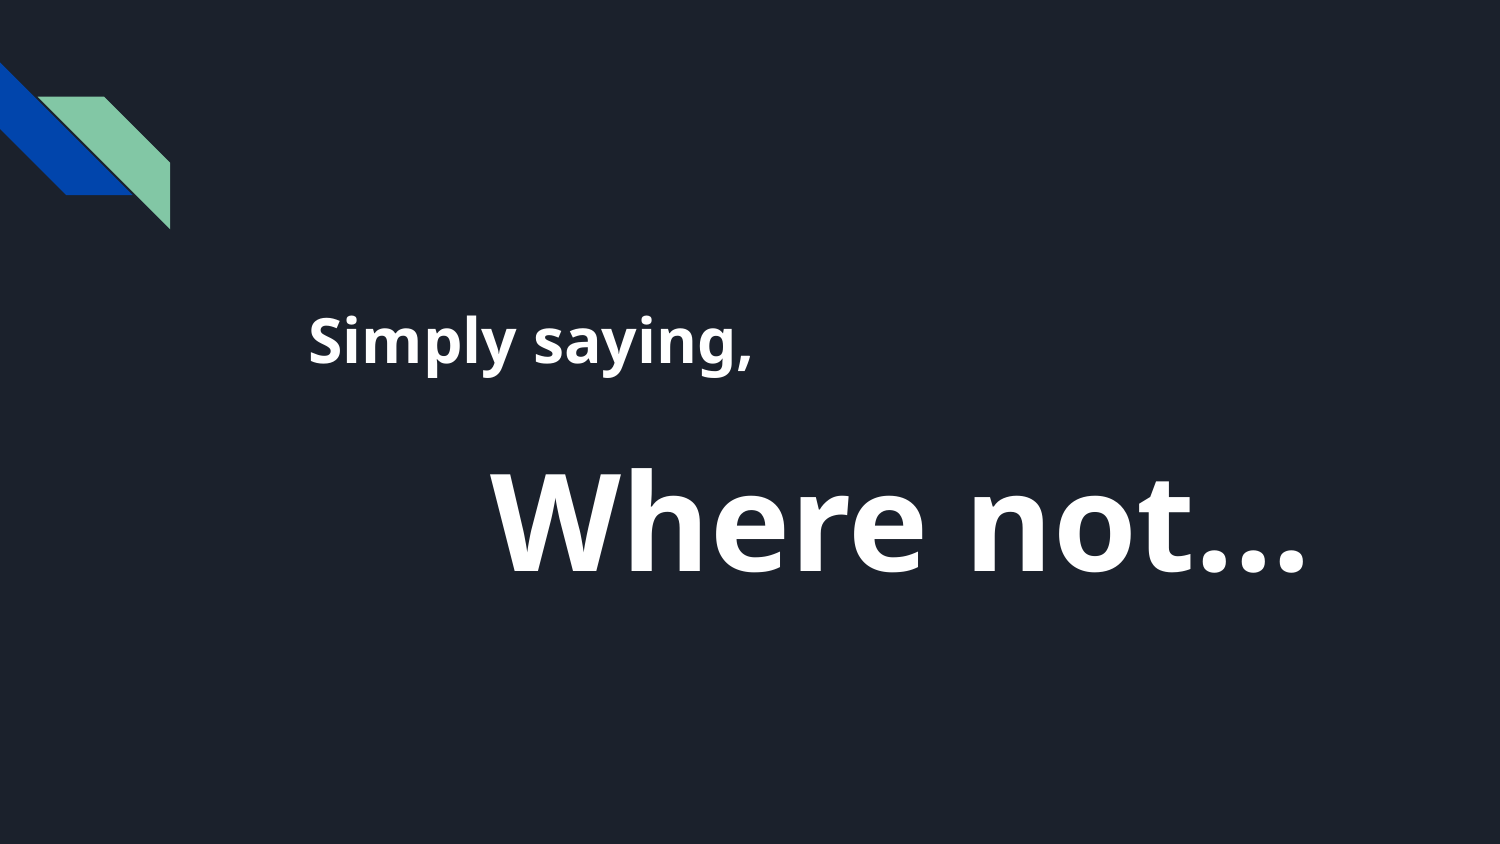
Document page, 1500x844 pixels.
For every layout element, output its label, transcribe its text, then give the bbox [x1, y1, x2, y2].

title Simply saying, Where not... [293, 286, 1448, 726]
